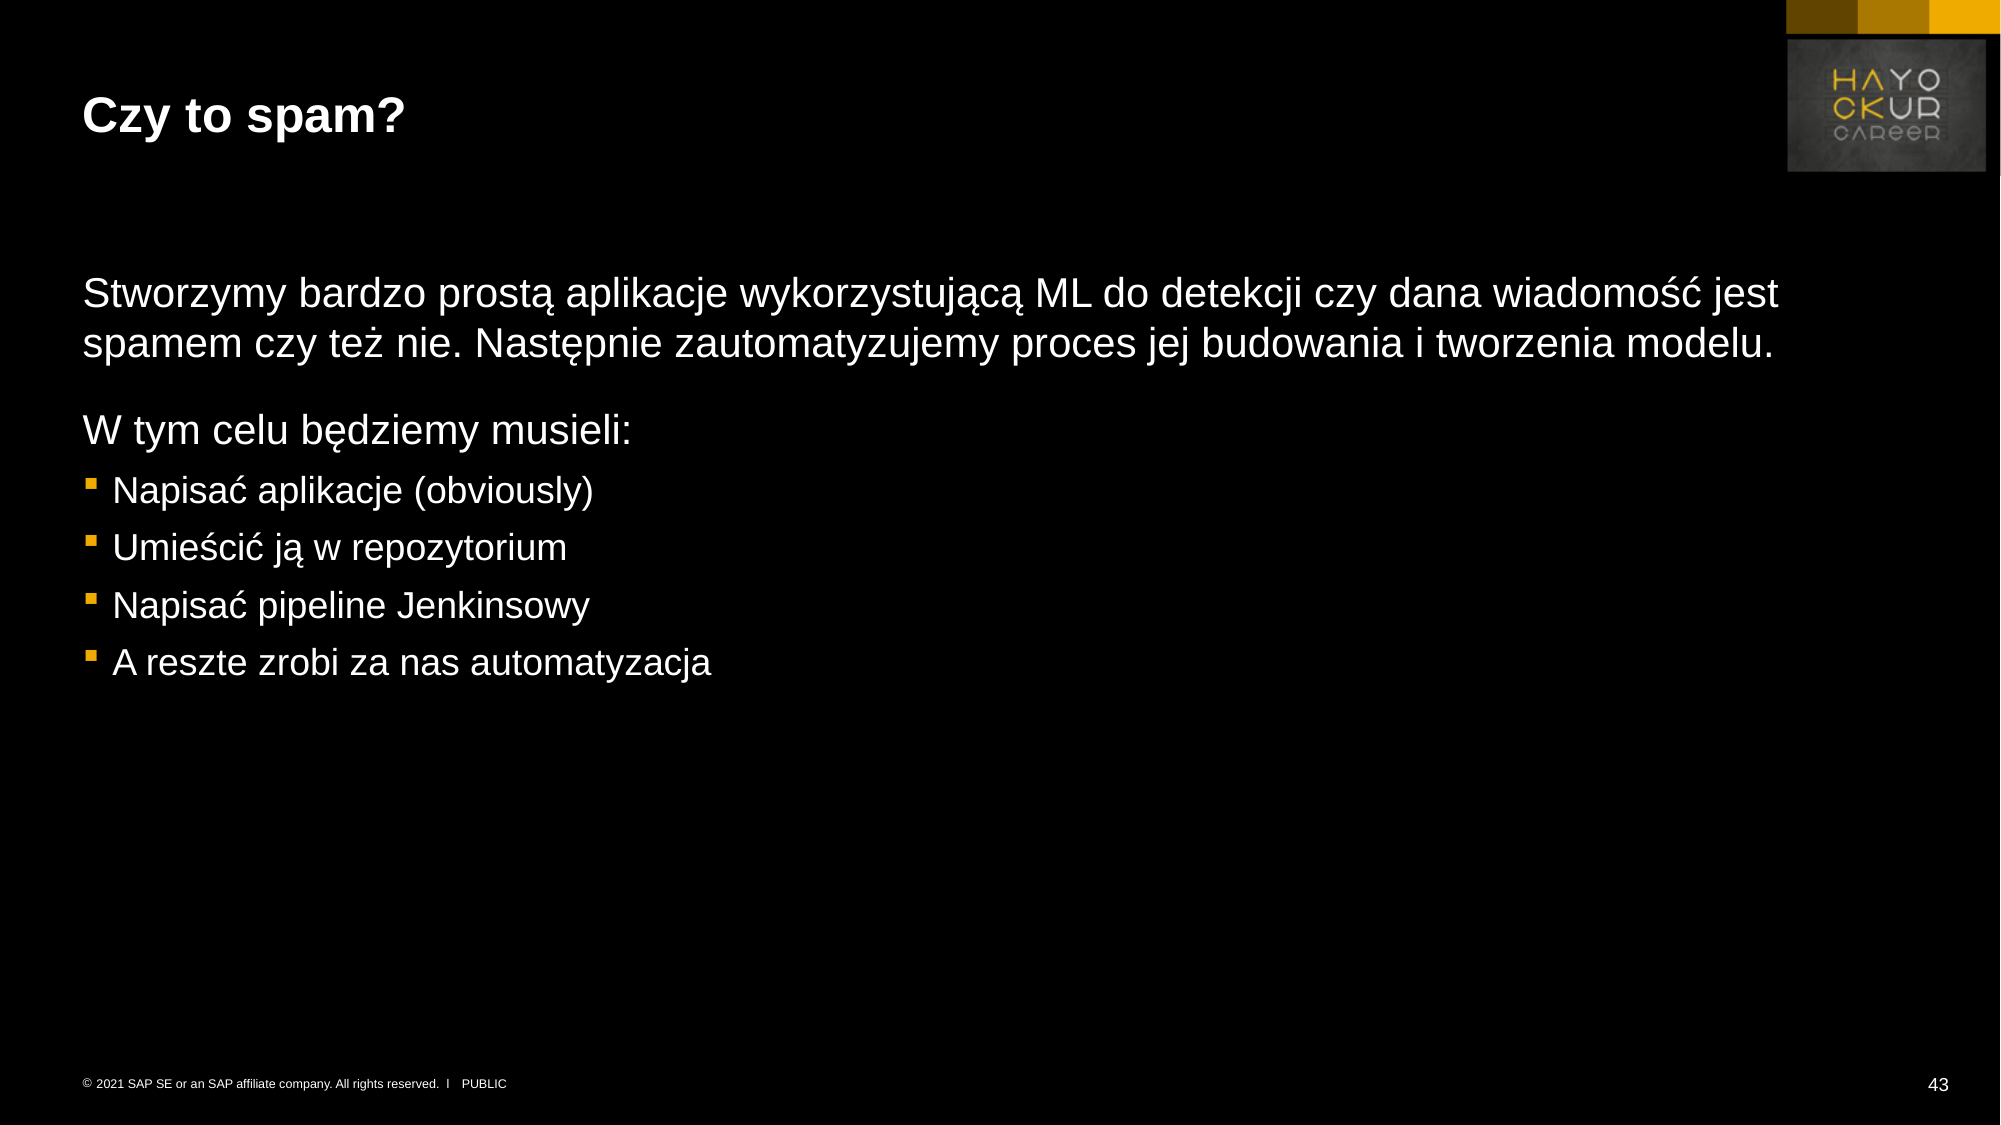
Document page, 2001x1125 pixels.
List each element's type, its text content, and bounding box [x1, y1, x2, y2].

picture [1785, 0, 2001, 177]
title Czy to spam? [82, 82, 1779, 144]
list Stworzymy bardzo prostą aplikacje wykorzystującą ML do detekcji czy dana wiadomość jest spamem czy też nie. Następnie zautomatyzujemy proces jej budowania i tworzenia modelu. W tym celu będziemy musieli: Napisać aplikacje (obviously) Umieścić ją w repozytorium Napisać pipeline Jenkinsowy A reszte zrobi za nas automatyzacja [82, 265, 1905, 1040]
